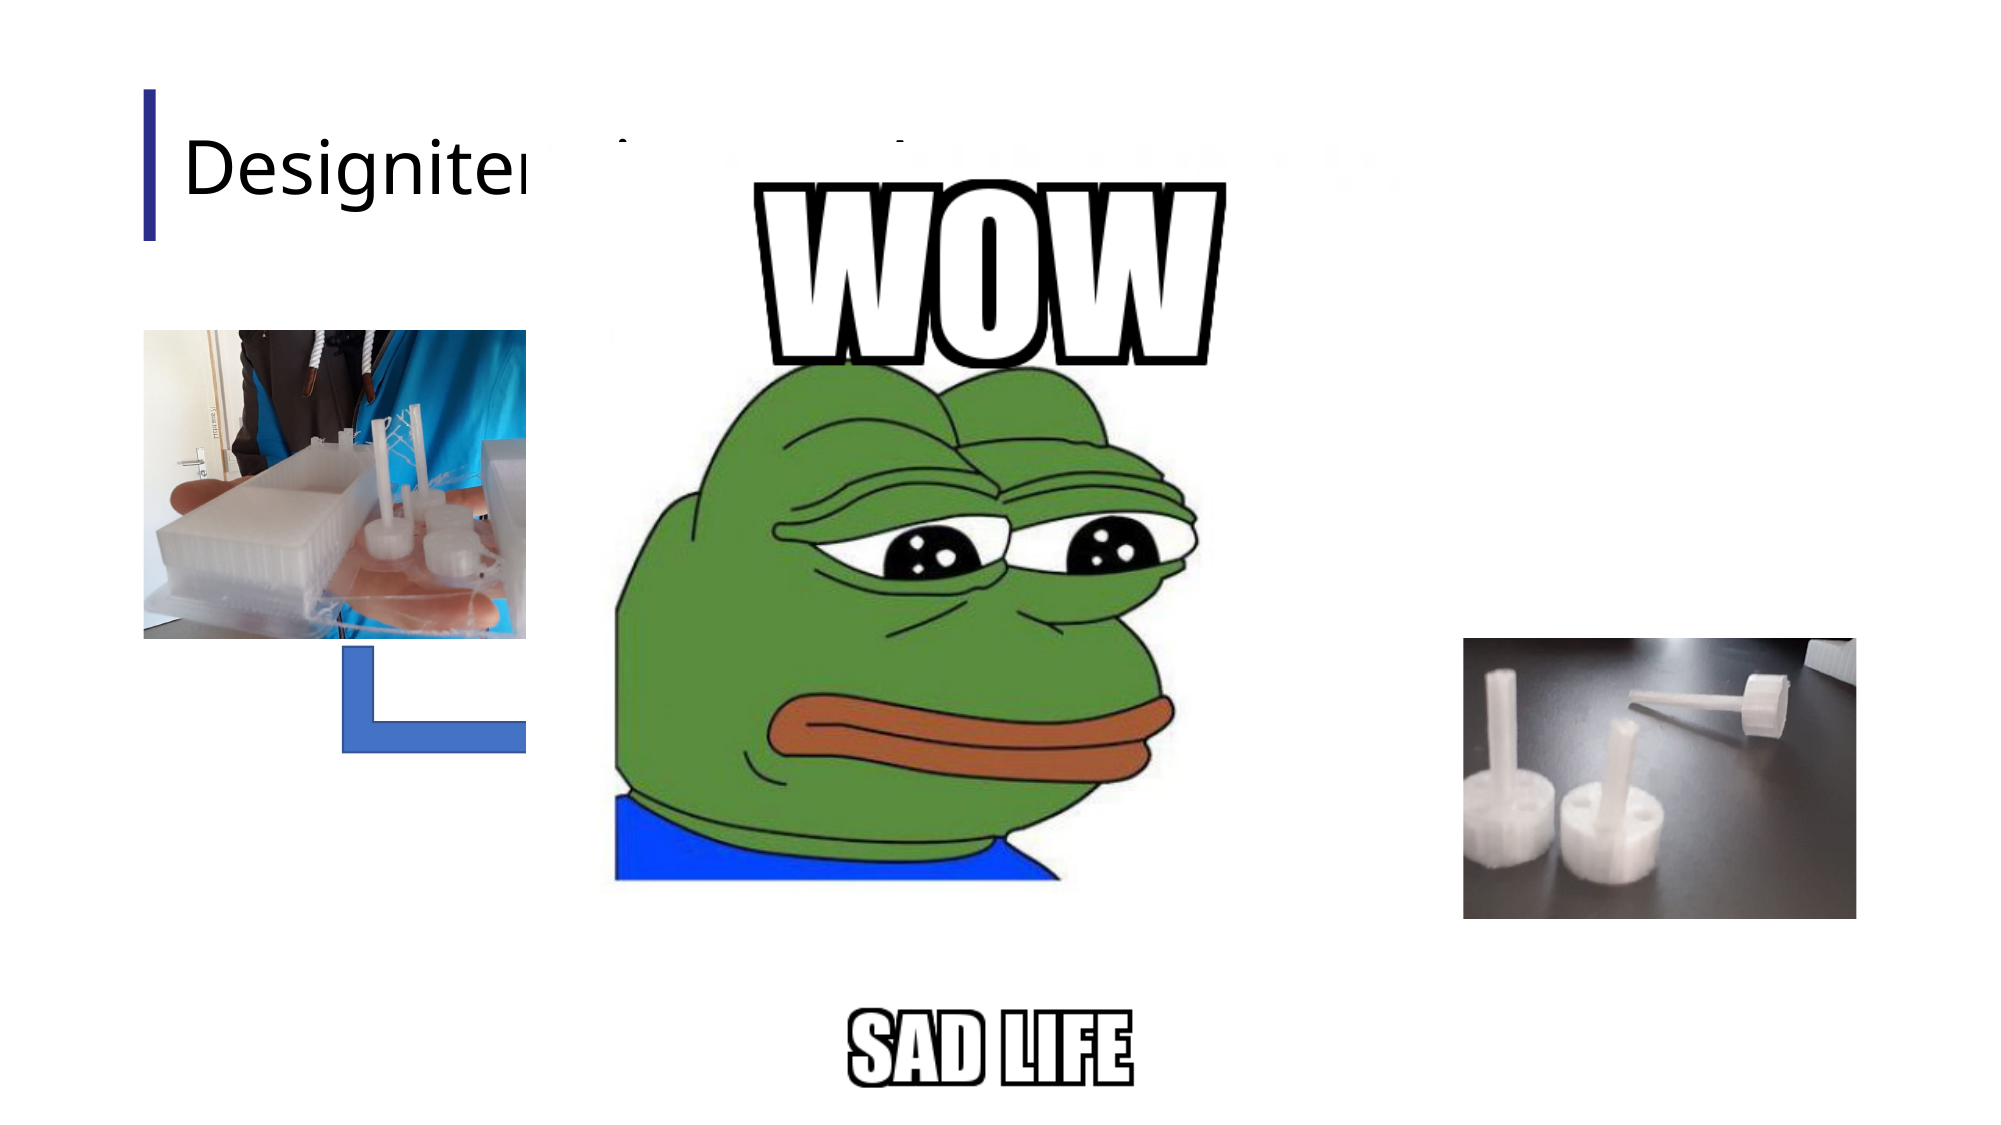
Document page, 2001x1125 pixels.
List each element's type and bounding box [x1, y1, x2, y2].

picture [511, 347, 522, 357]
text_box [143, 89, 1179, 309]
text_box [341, 645, 525, 754]
picture [143, 142, 1857, 1100]
